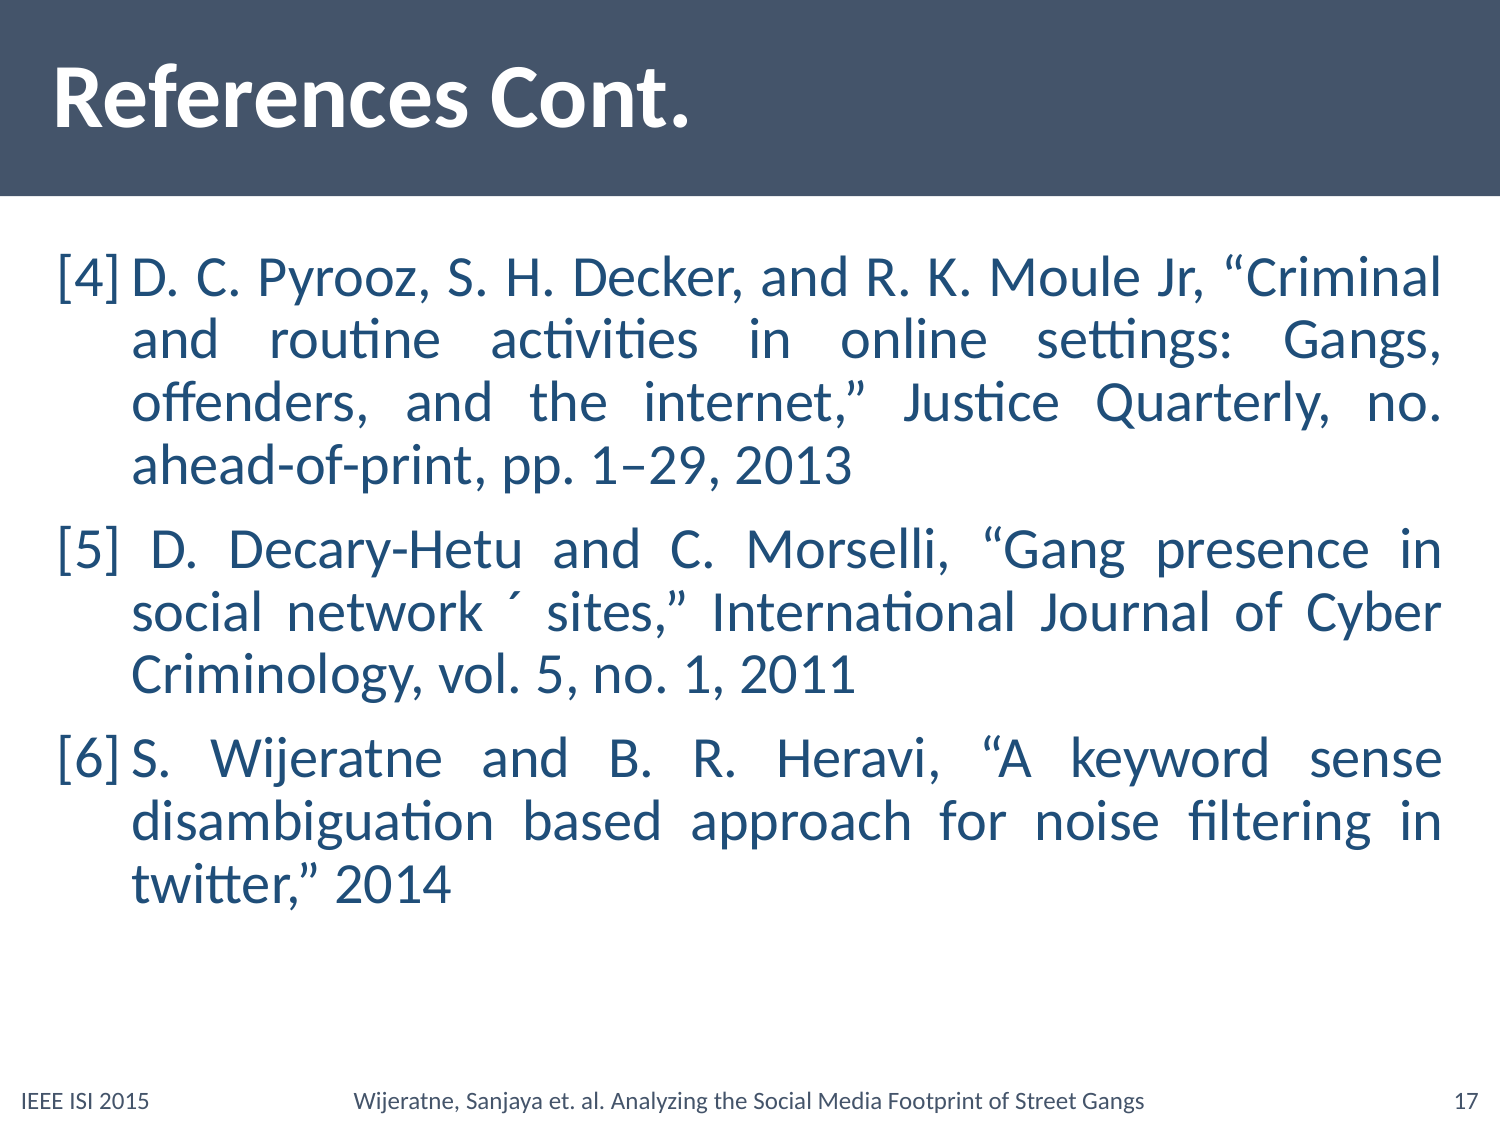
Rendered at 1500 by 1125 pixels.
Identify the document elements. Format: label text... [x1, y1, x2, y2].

slide_number 17 [1156, 1069, 1495, 1125]
list [4] D. C. Pyrooz, S. H. Decker, and R. K. Moule Jr, “Criminal and routine activities in online settings: Gangs, offenders, and the internet,” Justice Quarterly, no. ahead-of-print, pp. 1–29, 2013 [5] D. Decary-Hetu and C. Morselli, “Gang presence in social network ´ sites,” International Journal of Cyber Criminology, vol. 5, no. 1, 2011 [6] S. Wijeratne and B. R. Heravi, “A keyword sense disambiguation based approach for noise filtering in twitter,” 2014 [41, 238, 1459, 1069]
slide_number IEEE ISI 2015 [5, 1069, 344, 1125]
footer Wijeratne, Sanjaya et. al. Analyzing the Social Media Footprint of Street Gangs [344, 1069, 1156, 1125]
title References Cont. [0, 0, 1500, 197]
